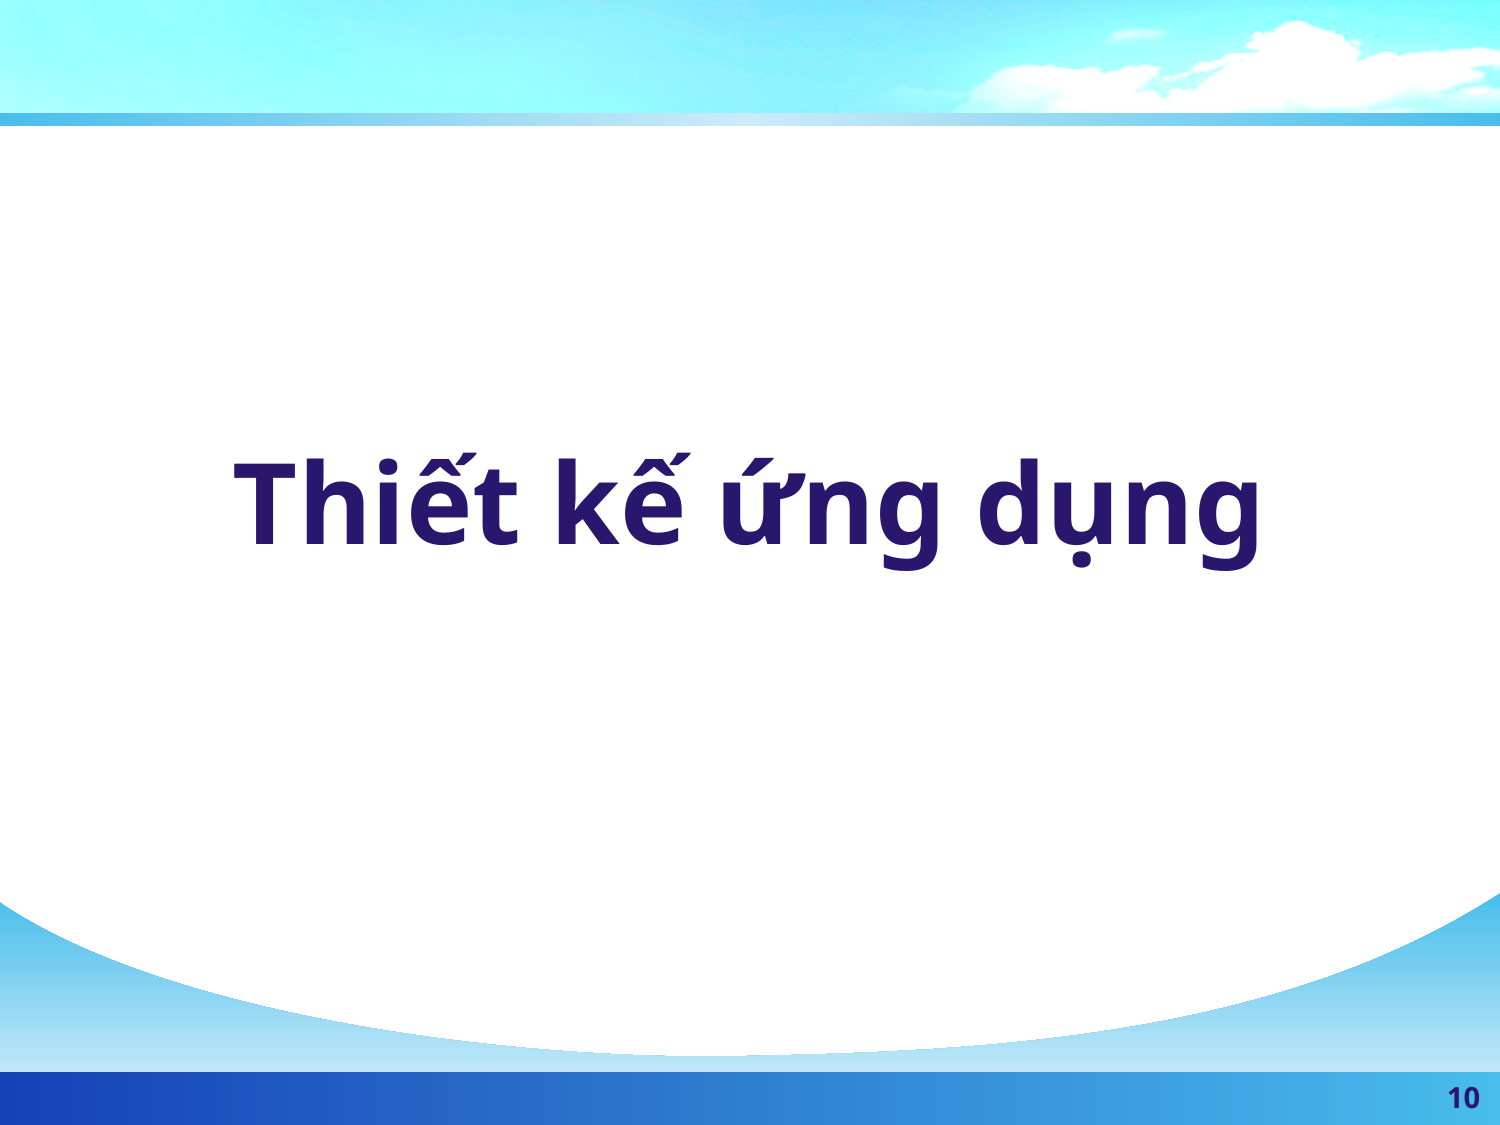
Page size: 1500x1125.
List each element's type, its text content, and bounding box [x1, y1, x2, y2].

slide_number 10 [1145, 1072, 1496, 1125]
picture [0, 0, 1500, 114]
text_box Thiết kế ứng dụng [218, 424, 1282, 575]
